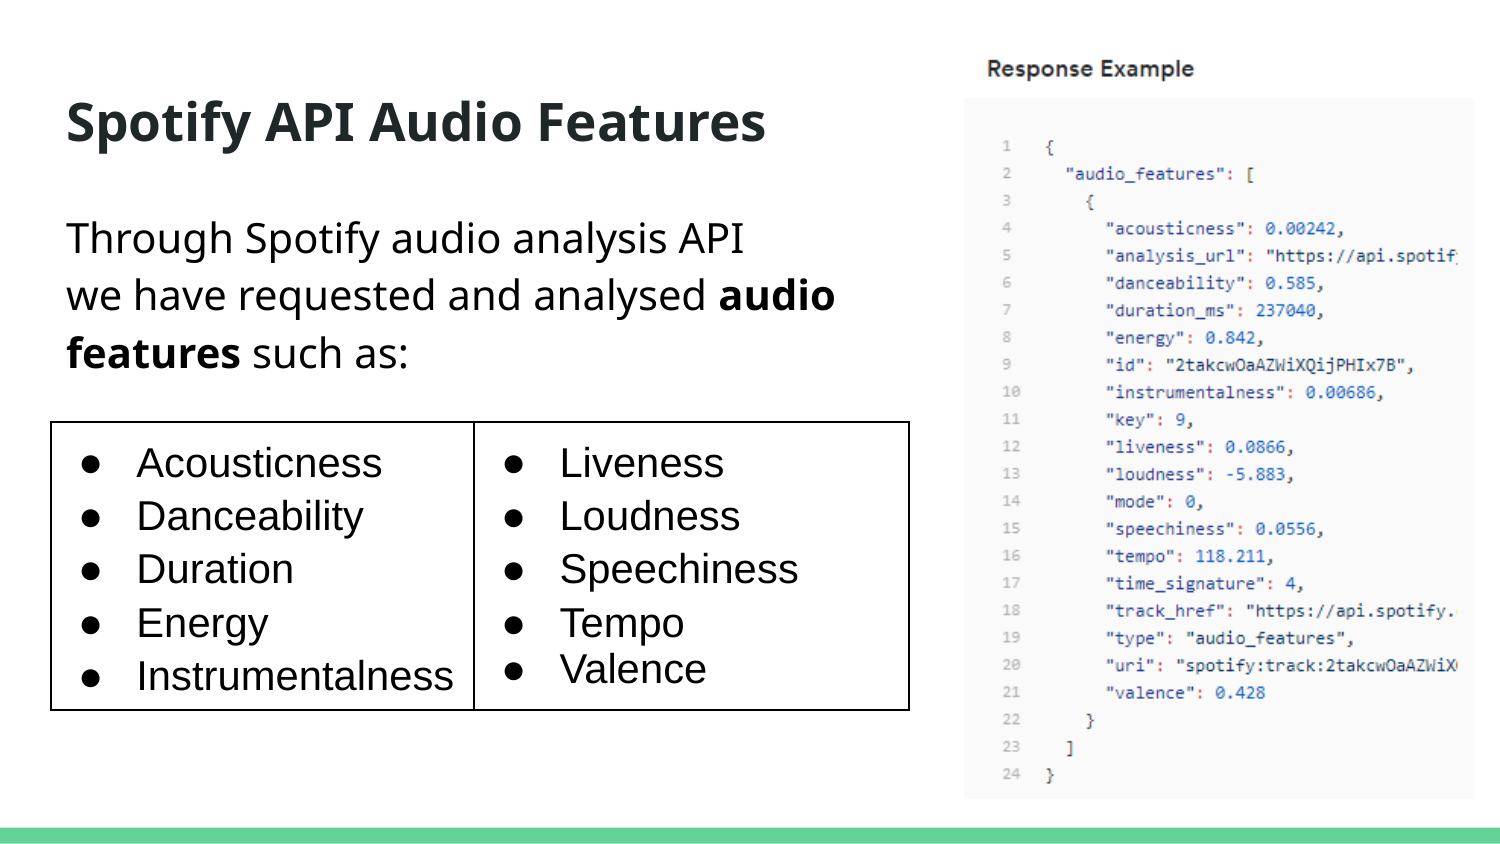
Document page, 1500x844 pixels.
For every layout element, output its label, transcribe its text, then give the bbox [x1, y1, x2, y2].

list Through Spotify audio analysis API we have requested and analysed audio features such as: [51, 189, 923, 750]
table_header Liveness Loudness Speechiness Tempo Valence [475, 423, 908, 709]
table_header Acousticness Danceability Duration Energy Instrumentalness [52, 423, 473, 709]
title Spotify API Audio Features [51, 72, 959, 167]
picture [964, 44, 1476, 799]
